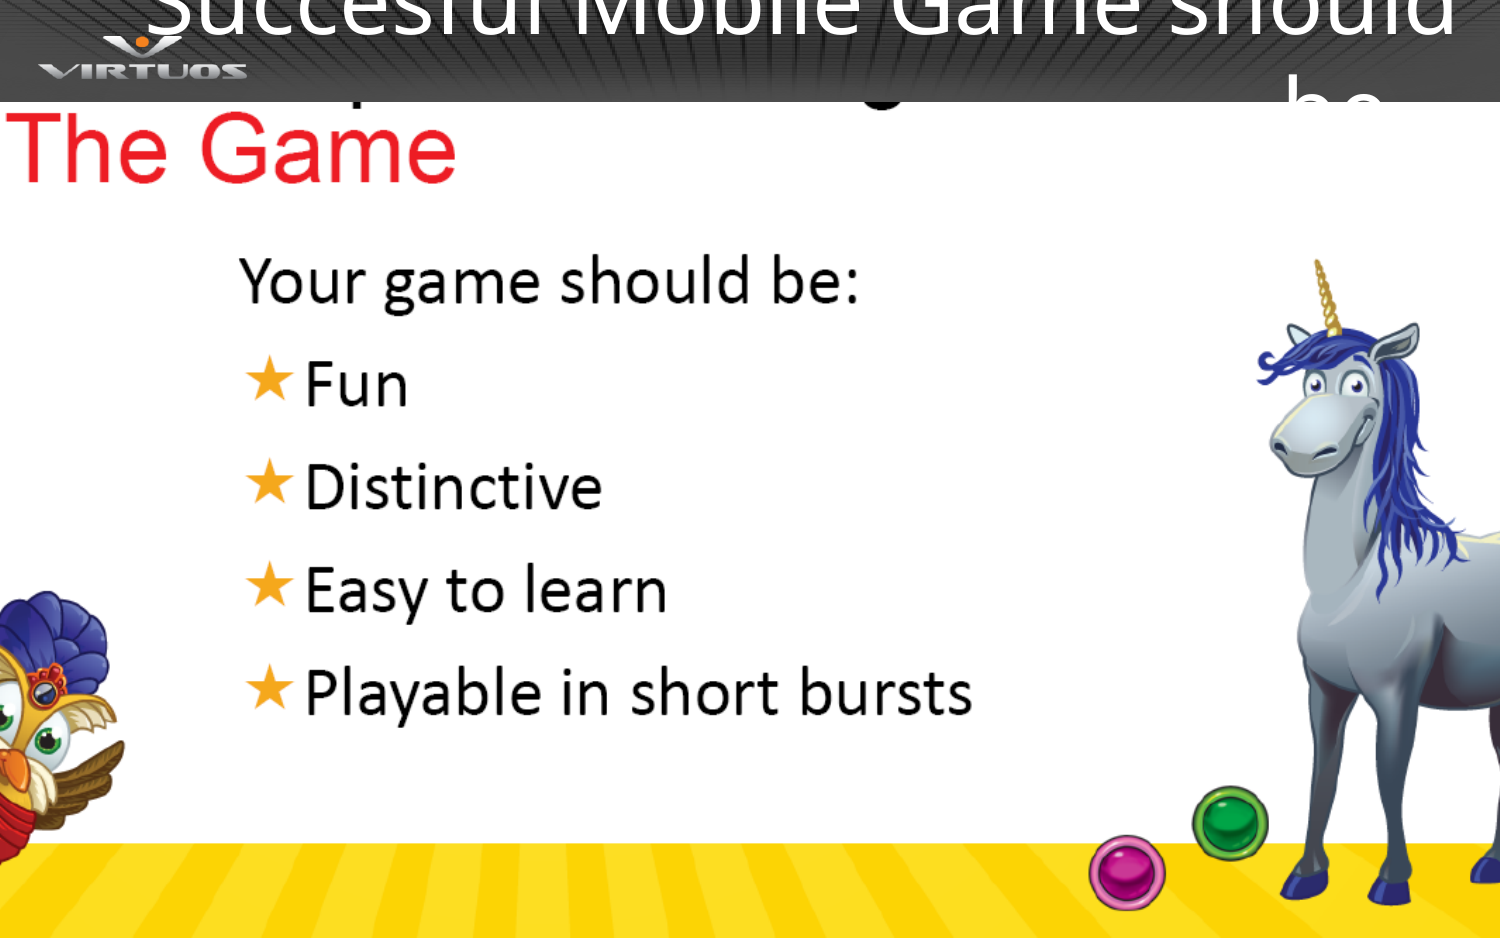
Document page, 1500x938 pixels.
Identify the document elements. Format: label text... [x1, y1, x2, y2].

title Succesful Mobile Game should be… [126, 0, 1477, 100]
picture [0, 0, 1500, 938]
